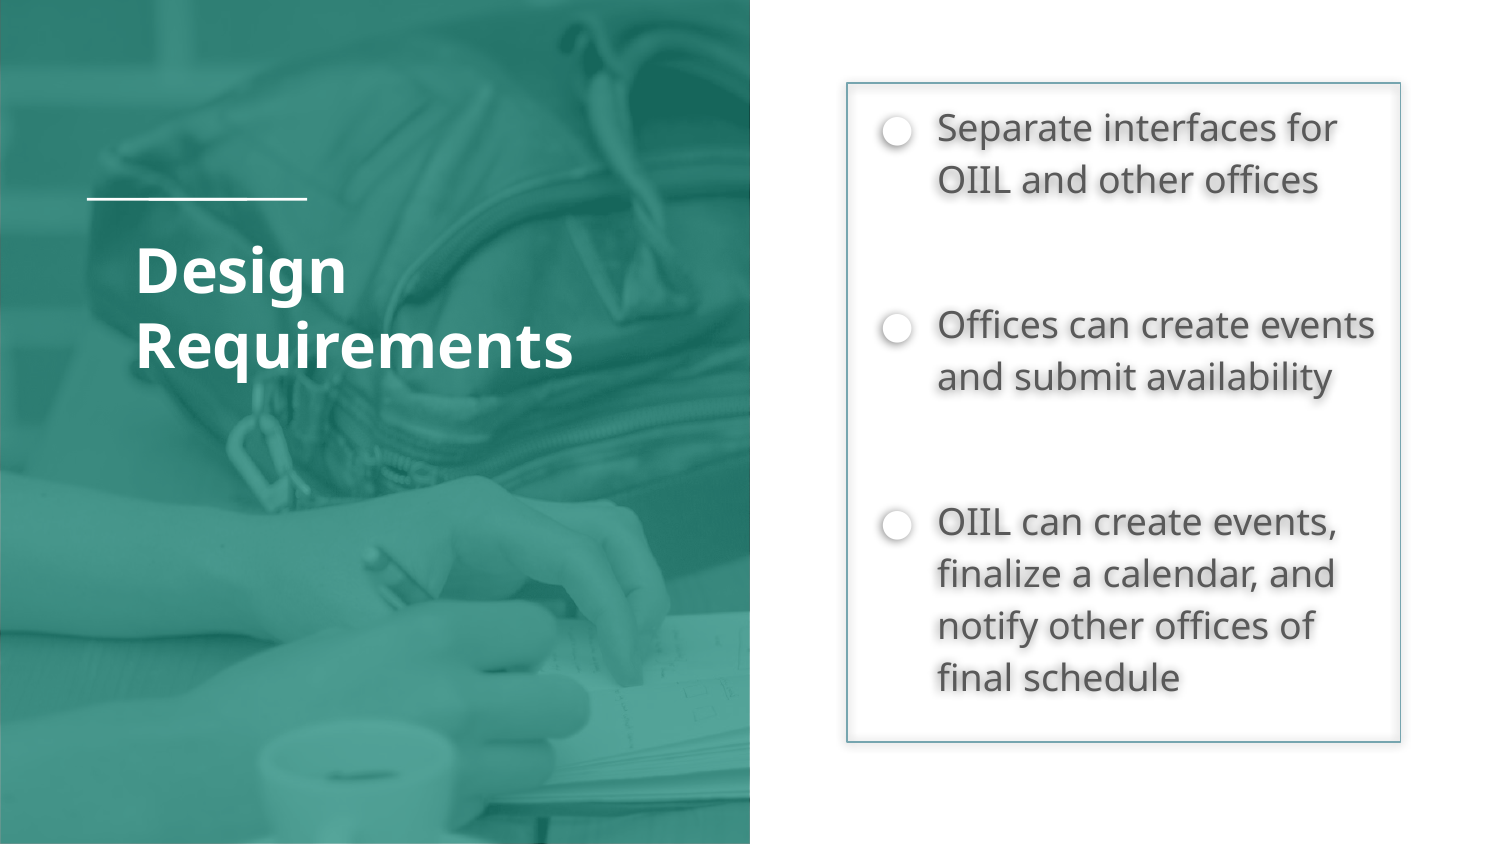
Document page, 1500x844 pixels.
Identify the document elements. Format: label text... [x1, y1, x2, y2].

list Separate interfaces for OIIL and other offices Offices can create events and submit availability OIIL can create events, finalize a calendar, and notify other offices of final schedule [841, 76, 1407, 748]
title Design Requirements [119, 216, 662, 494]
